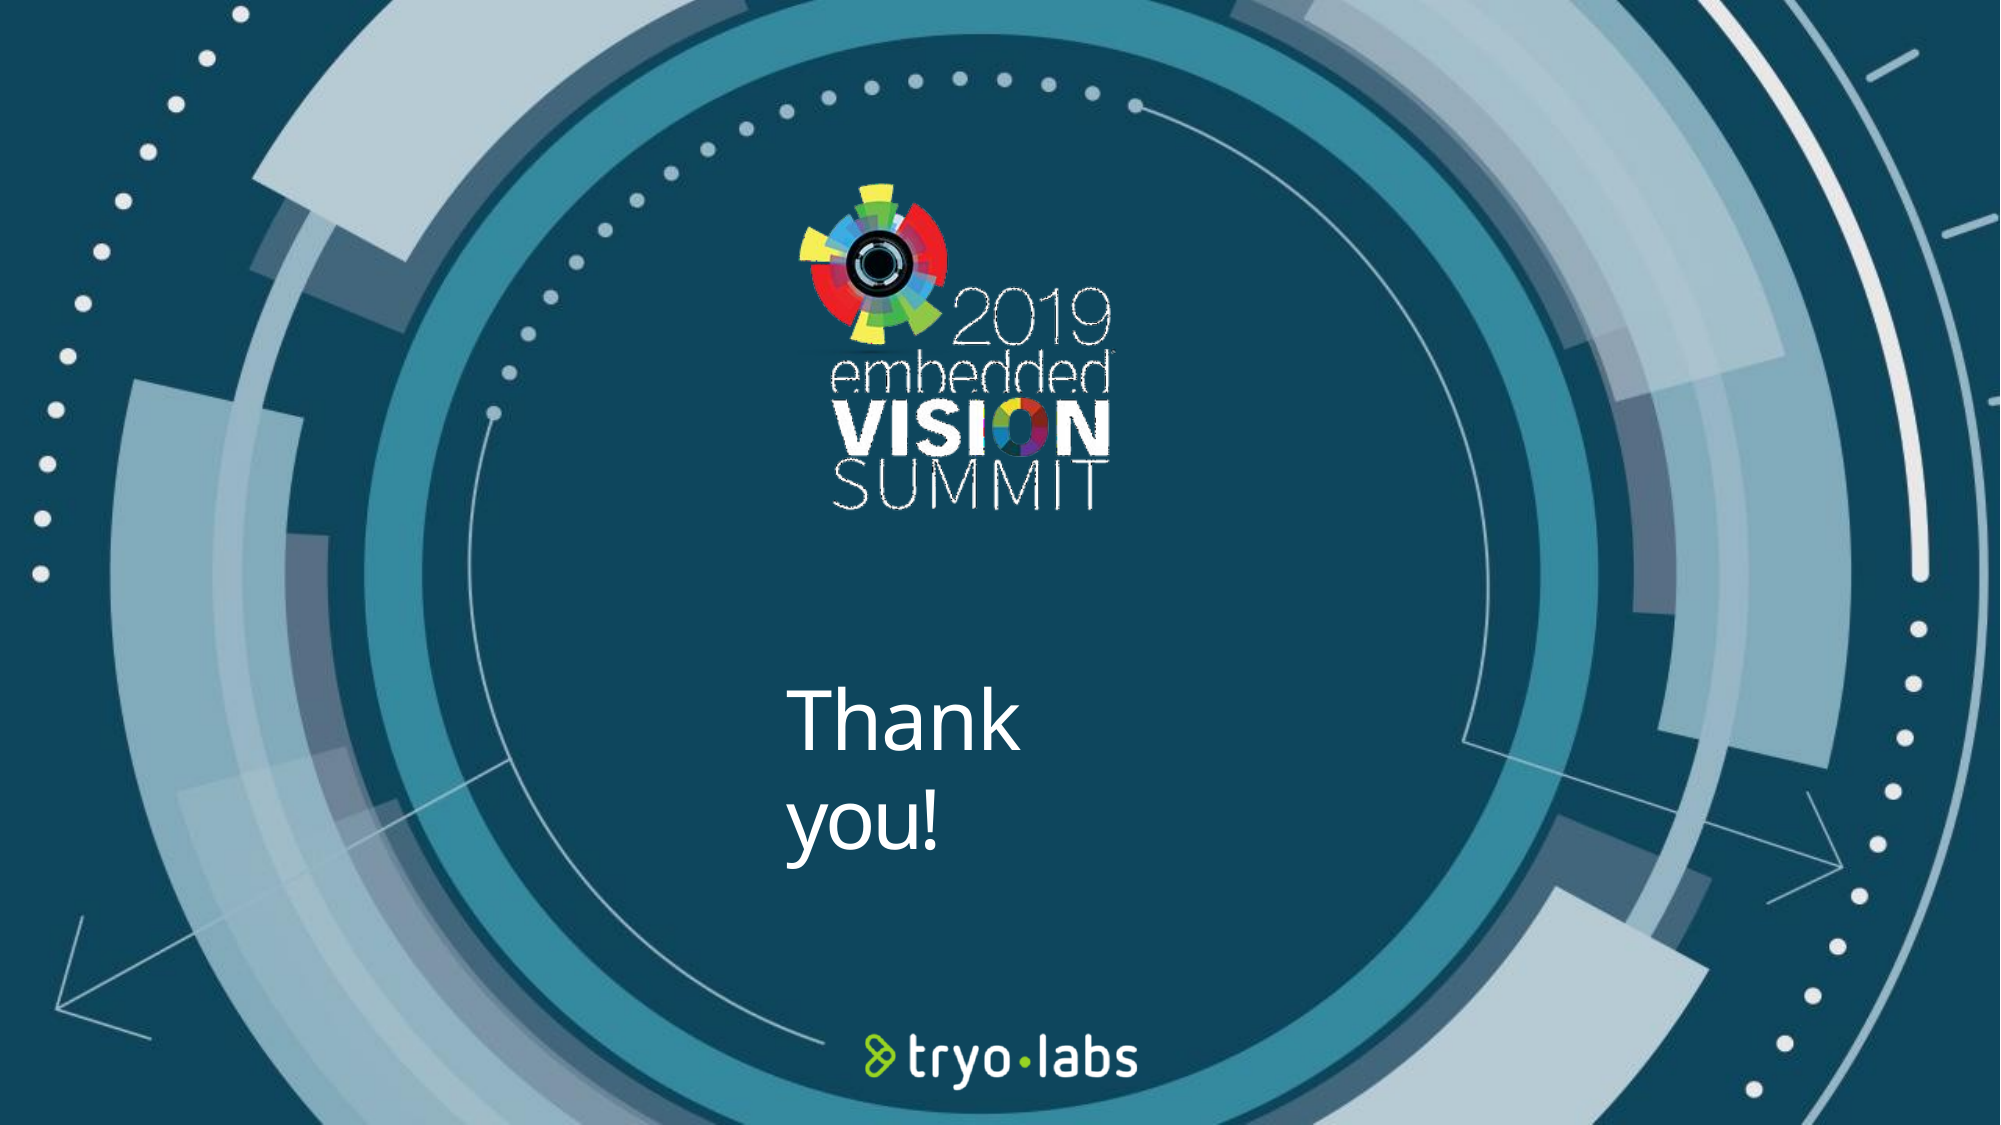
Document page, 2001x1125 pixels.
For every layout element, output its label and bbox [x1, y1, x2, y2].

text_box [0, 0, 2000, 1125]
